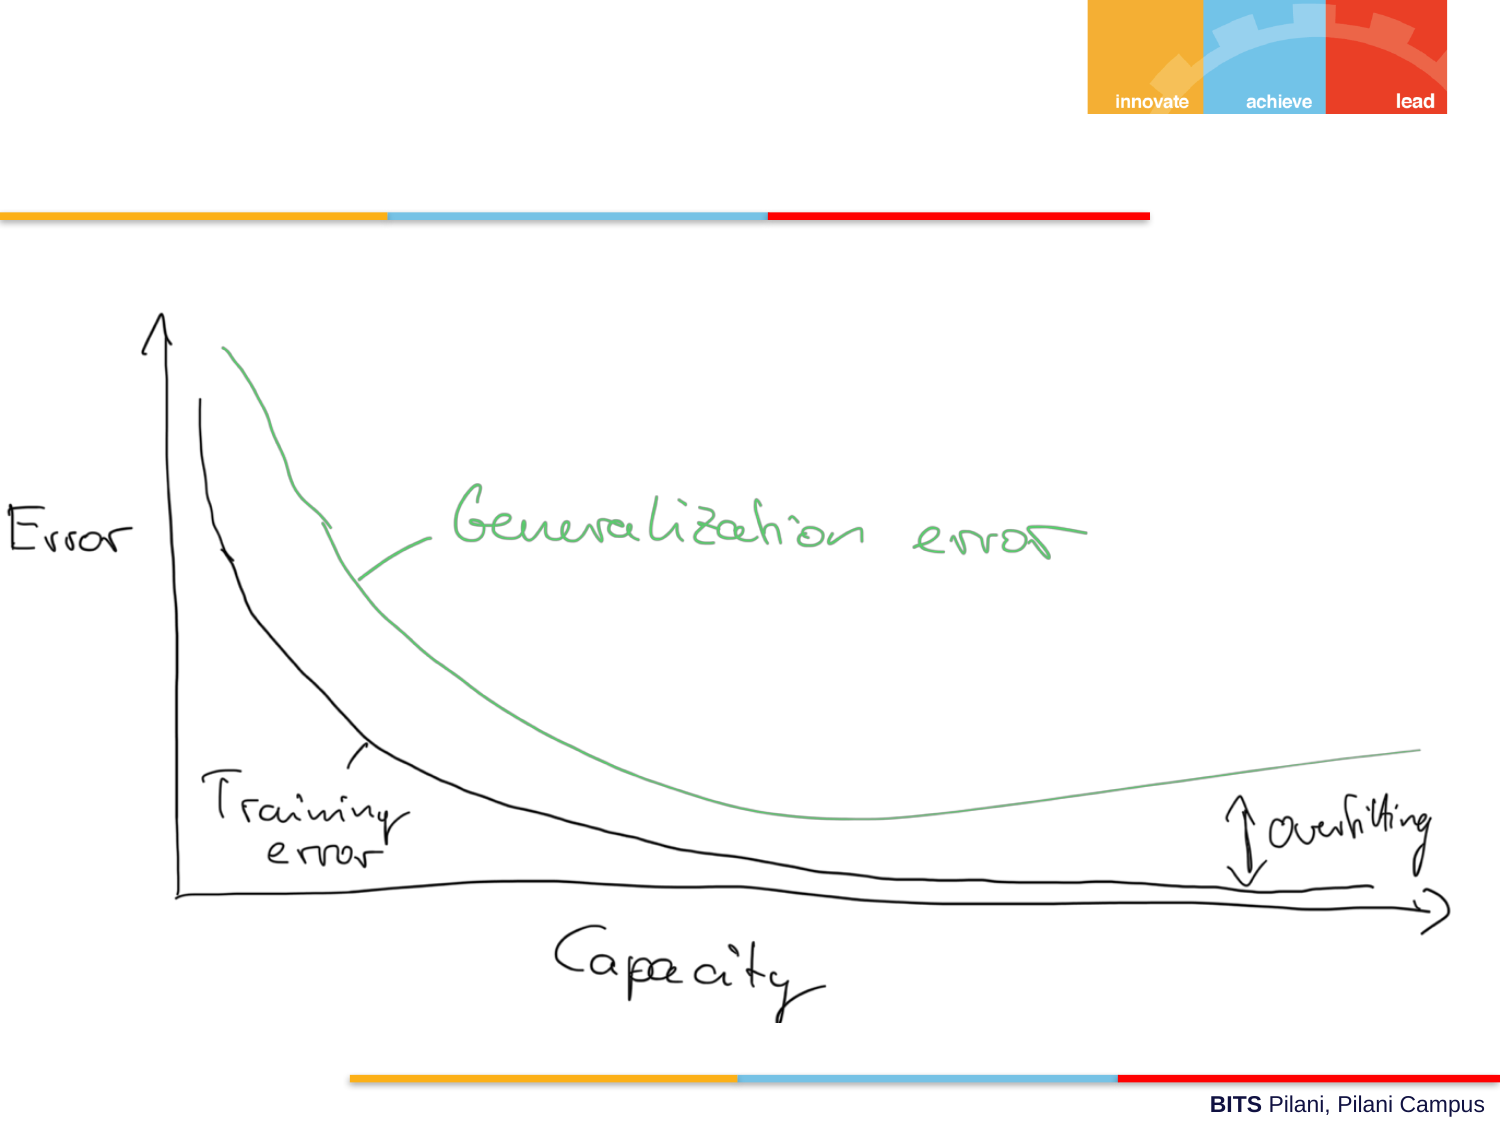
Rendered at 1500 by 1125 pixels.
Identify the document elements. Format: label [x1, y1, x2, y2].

picture [1087, 0, 1448, 114]
text_box [0, 268, 1466, 1023]
